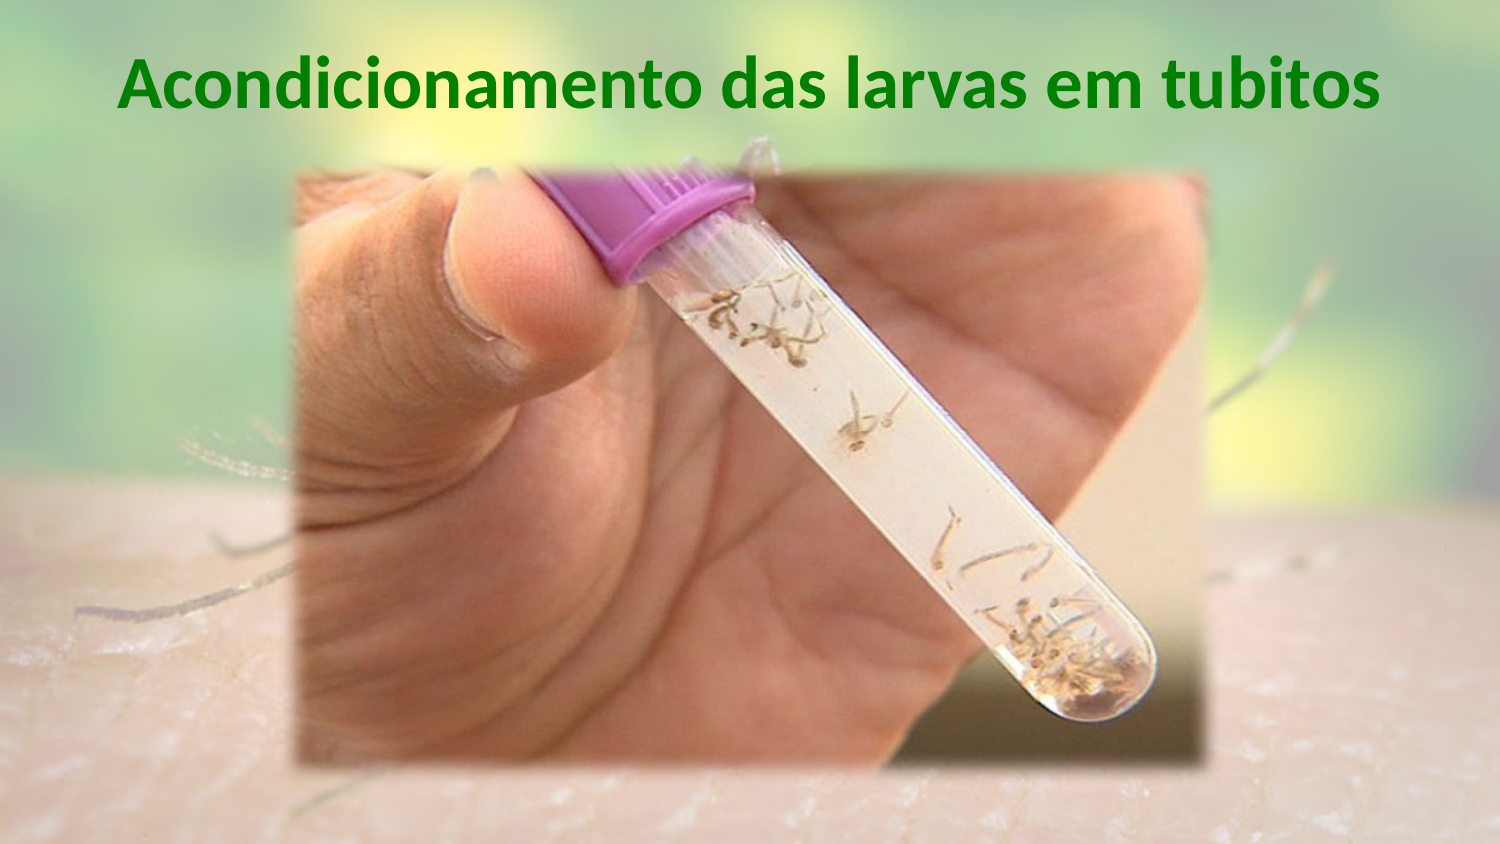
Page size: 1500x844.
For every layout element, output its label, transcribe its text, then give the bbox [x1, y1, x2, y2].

title Acondicionamento das larvas em tubitos [75, 8, 1425, 149]
picture [277, 155, 1223, 786]
